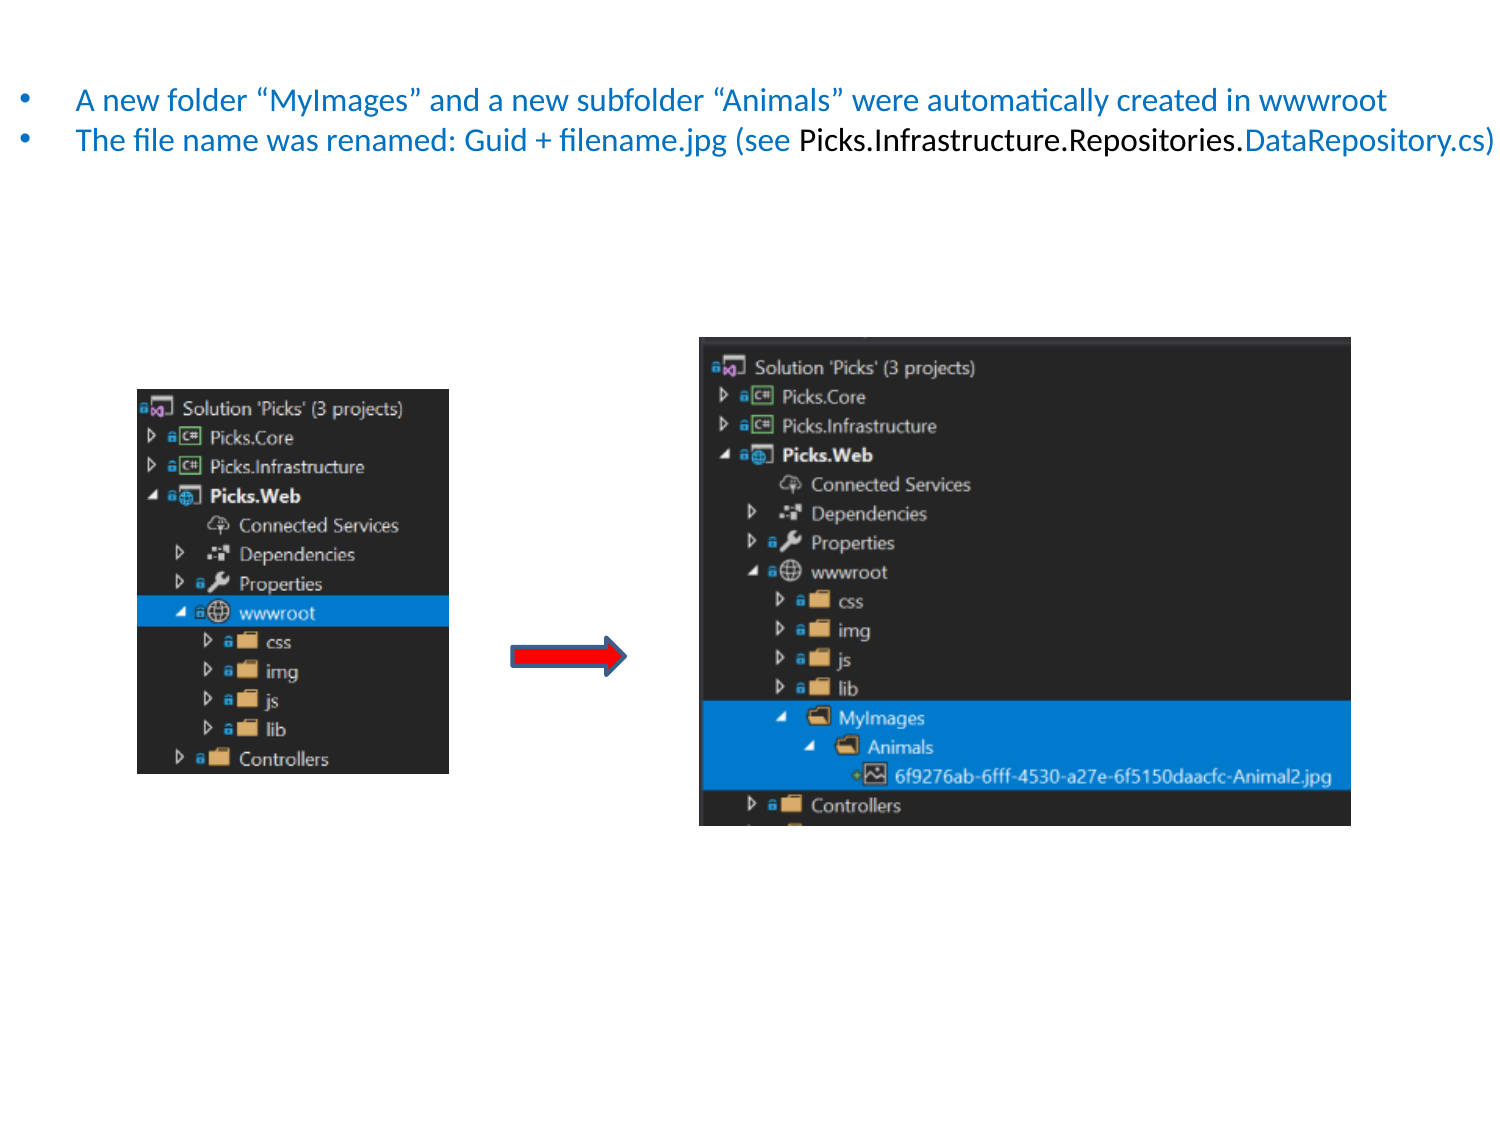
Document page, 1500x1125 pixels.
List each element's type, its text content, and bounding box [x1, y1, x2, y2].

text_box A new folder “MyImages” and a new subfolder “Animals” were automatically created in wwwroot The file name was renamed: Guid + filename.jpg (see Picks.Infrastructure.Repositories.DataRepository.cs) [4, 70, 1500, 166]
text_box [510, 635, 628, 677]
picture [137, 389, 450, 775]
picture [699, 337, 1352, 827]
